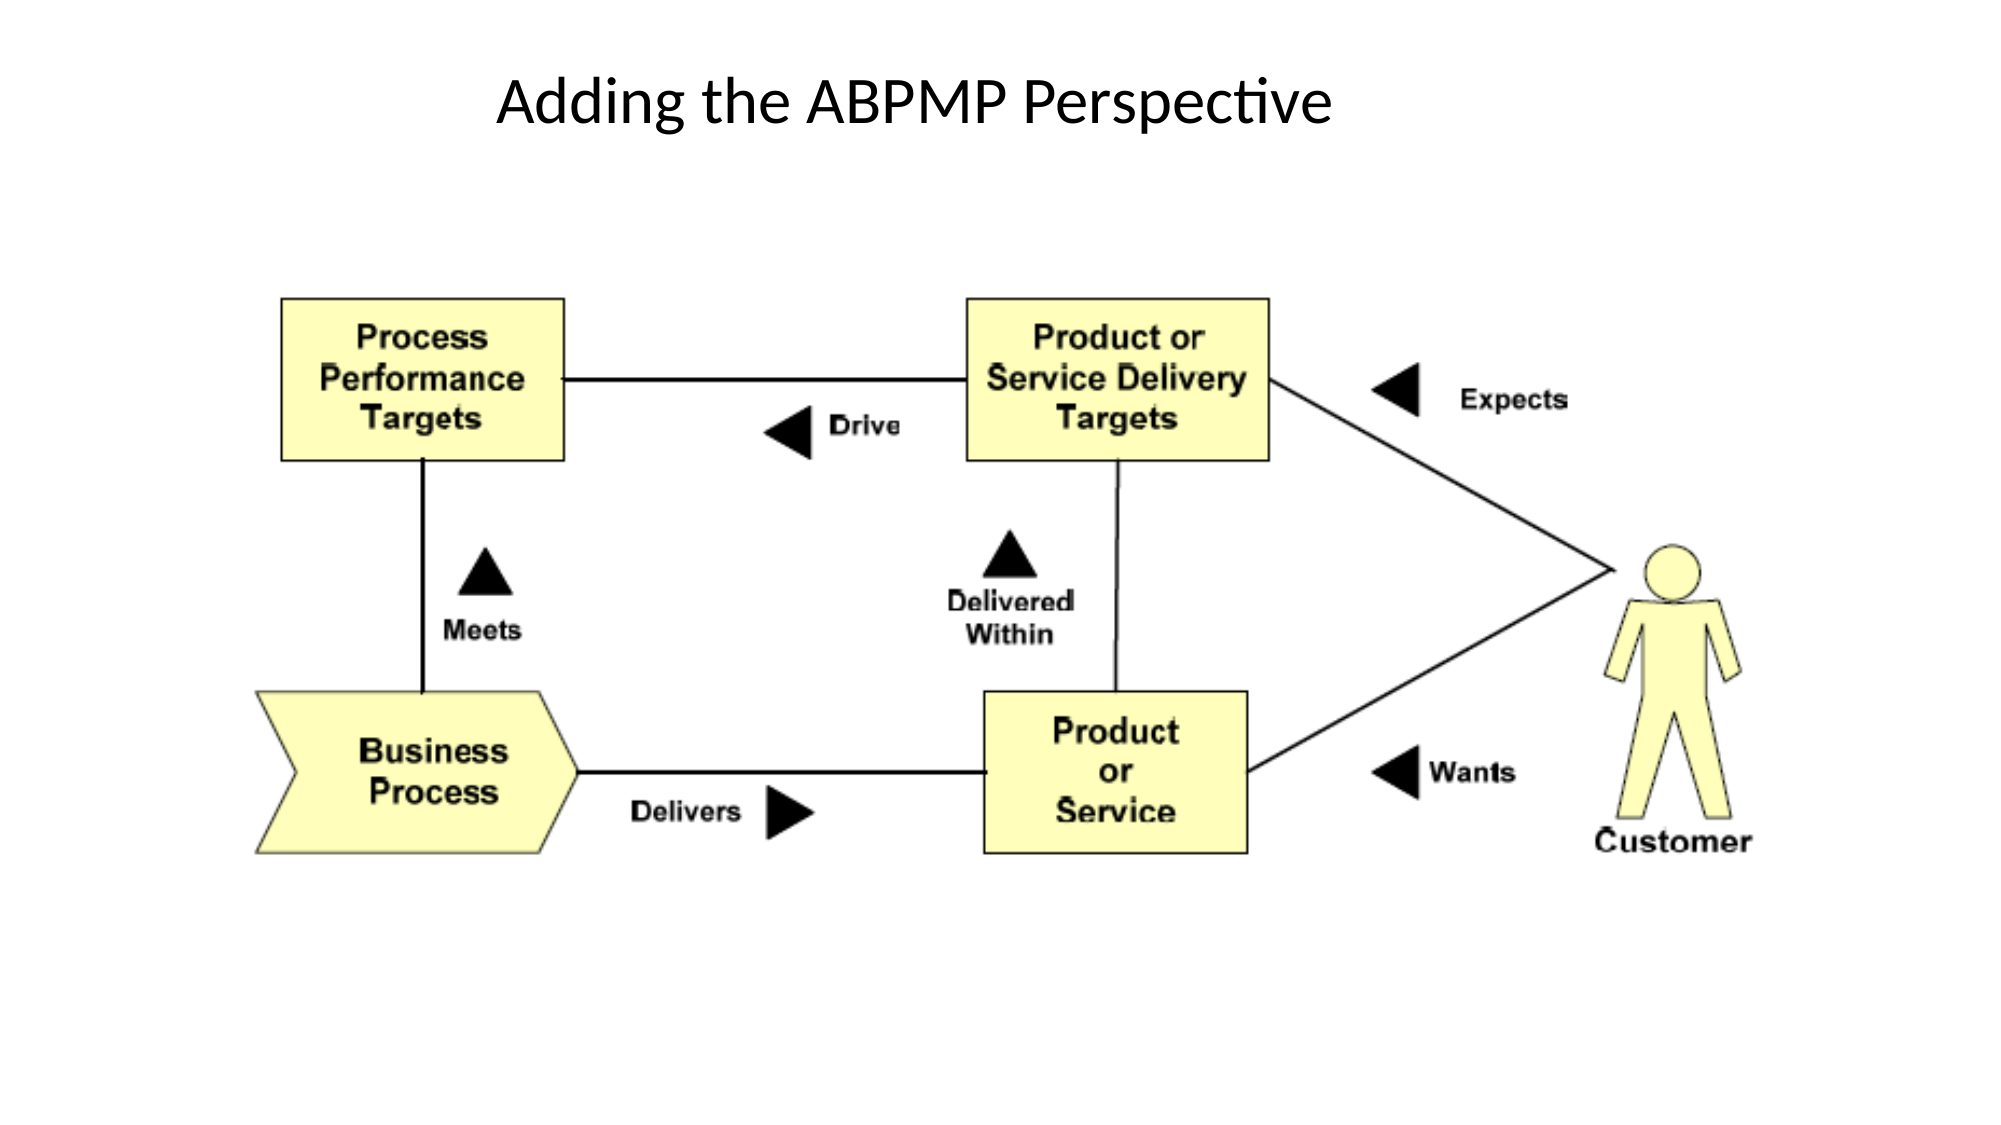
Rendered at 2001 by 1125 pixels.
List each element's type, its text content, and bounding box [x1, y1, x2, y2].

text_box Adding the ABPMP Perspective [337, 49, 1493, 144]
picture [197, 238, 1831, 898]
